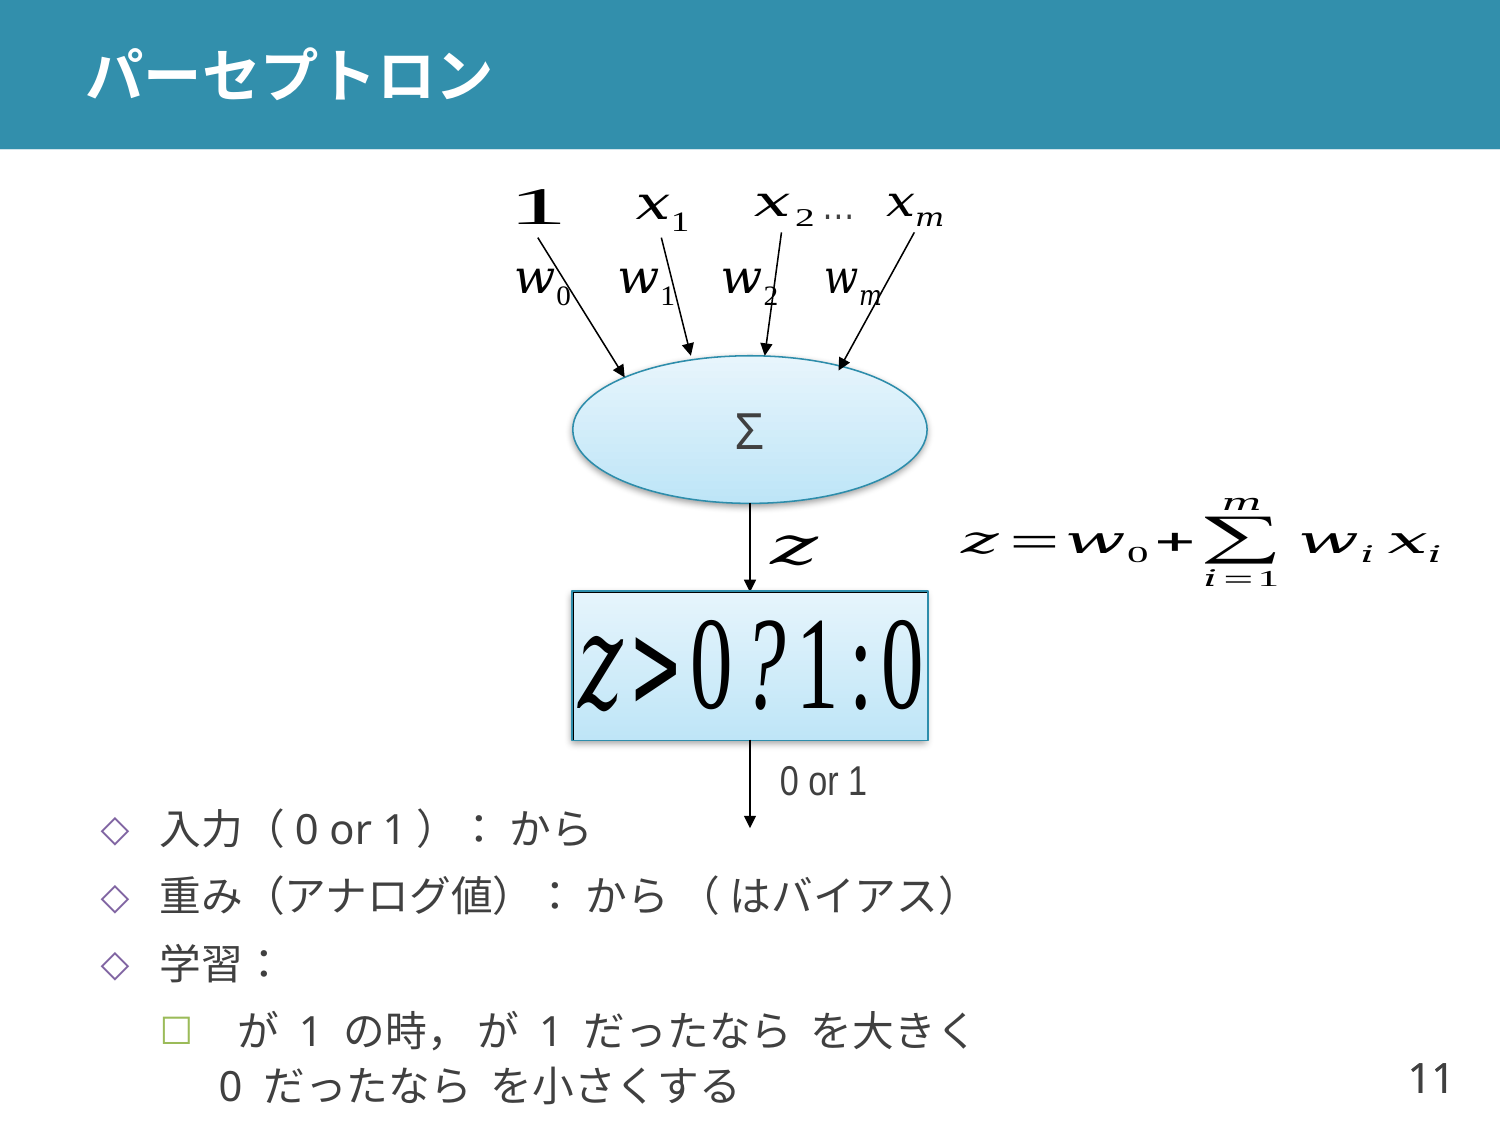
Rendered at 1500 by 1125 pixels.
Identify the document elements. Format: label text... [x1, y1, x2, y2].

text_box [764, 232, 782, 356]
text_box 0 or 1 [763, 752, 826, 815]
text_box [537, 237, 625, 378]
text_box … [807, 176, 870, 240]
text_box Σ [572, 354, 928, 505]
title パーセプトロン [70, 0, 1500, 150]
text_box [838, 232, 915, 371]
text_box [661, 237, 692, 356]
